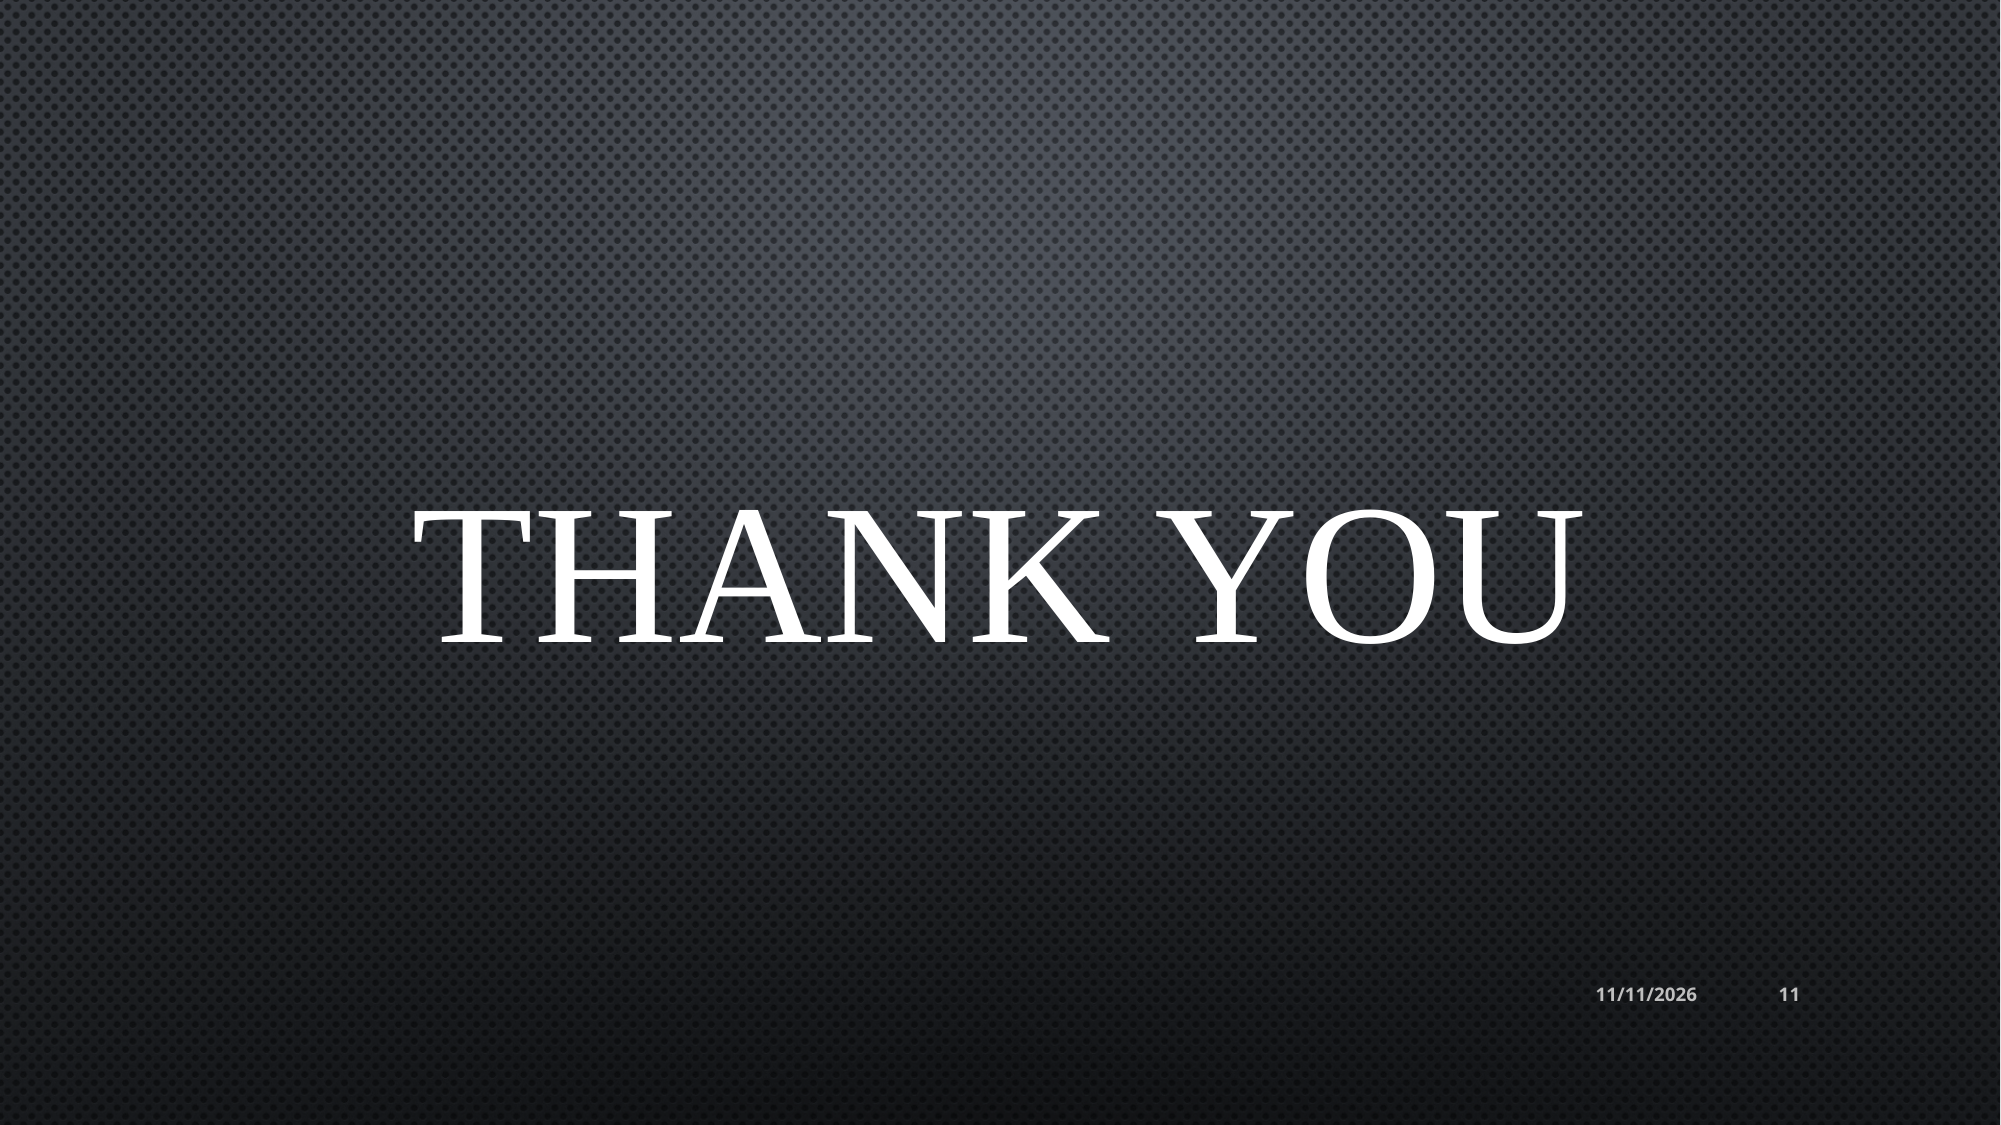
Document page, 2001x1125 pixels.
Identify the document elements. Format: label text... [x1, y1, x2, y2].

slide_number 11 [1724, 965, 1816, 1025]
title Thank You [0, 0, 2000, 1125]
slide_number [1449, 965, 1713, 1025]
